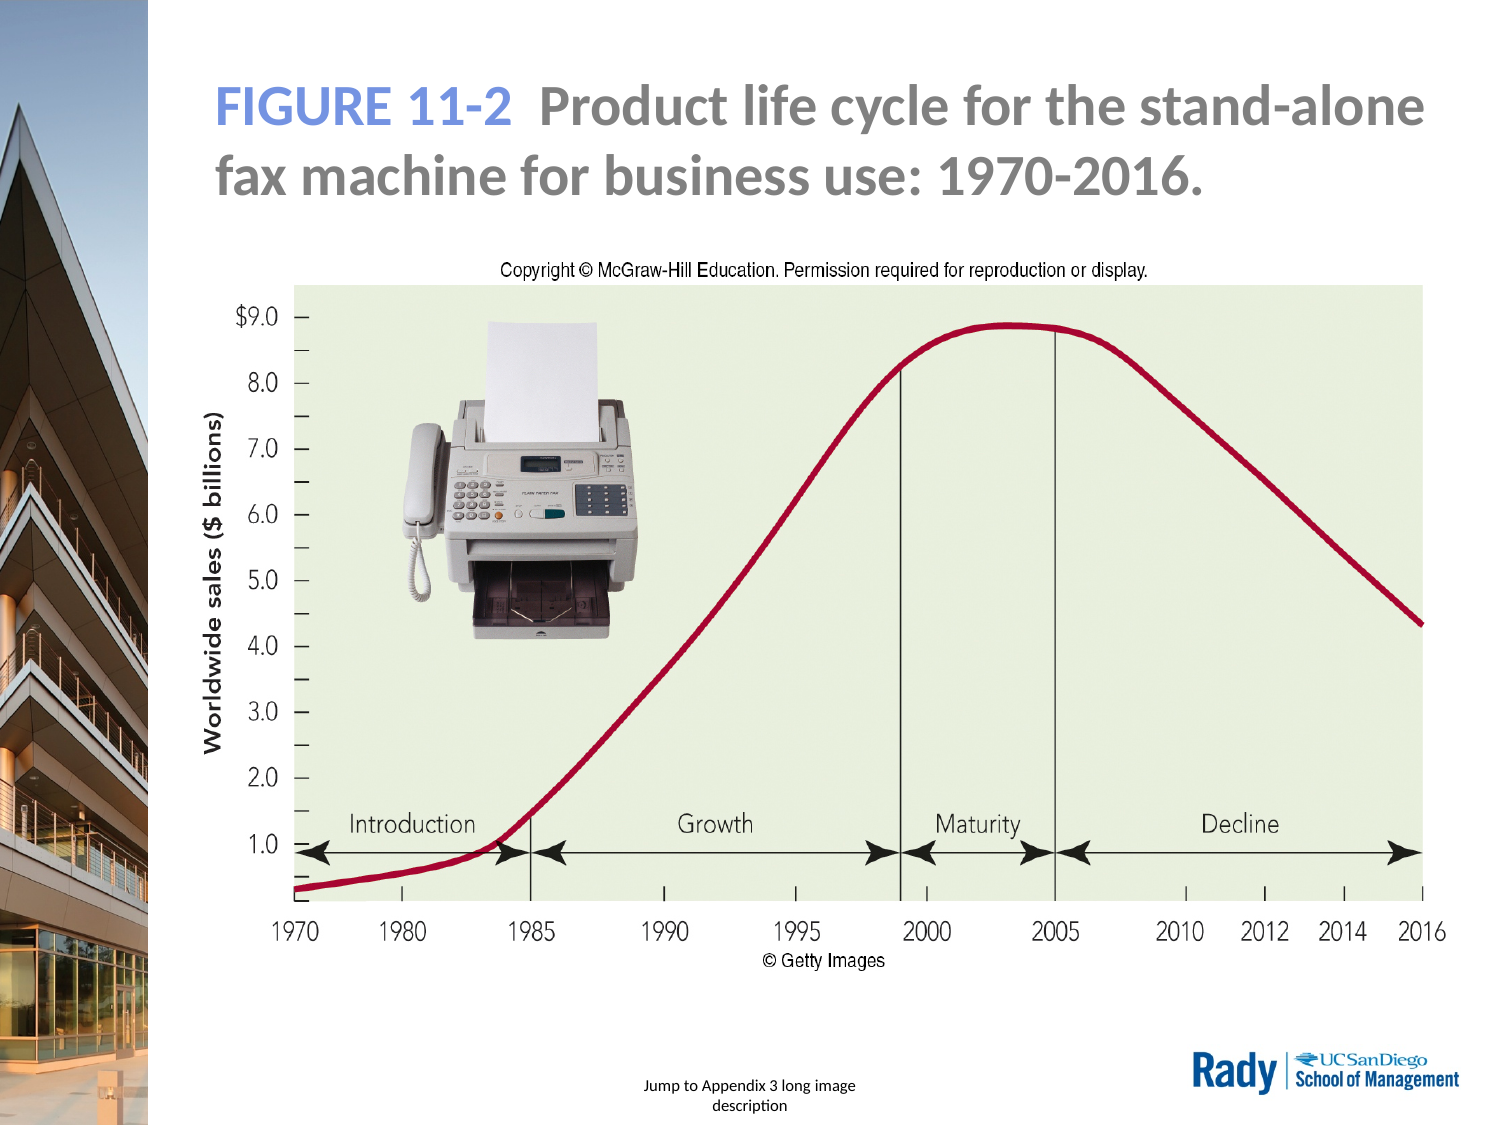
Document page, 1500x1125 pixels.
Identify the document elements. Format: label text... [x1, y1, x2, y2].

picture [0, 0, 148, 1125]
list Jump to Appendix 3 long image description [637, 1074, 863, 1092]
picture [1187, 1044, 1463, 1101]
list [199, 262, 1446, 972]
title FIGURE 11-2 Product life cycle for the stand-alone fax machine for business use: 1970-2016. [199, 87, 1447, 188]
